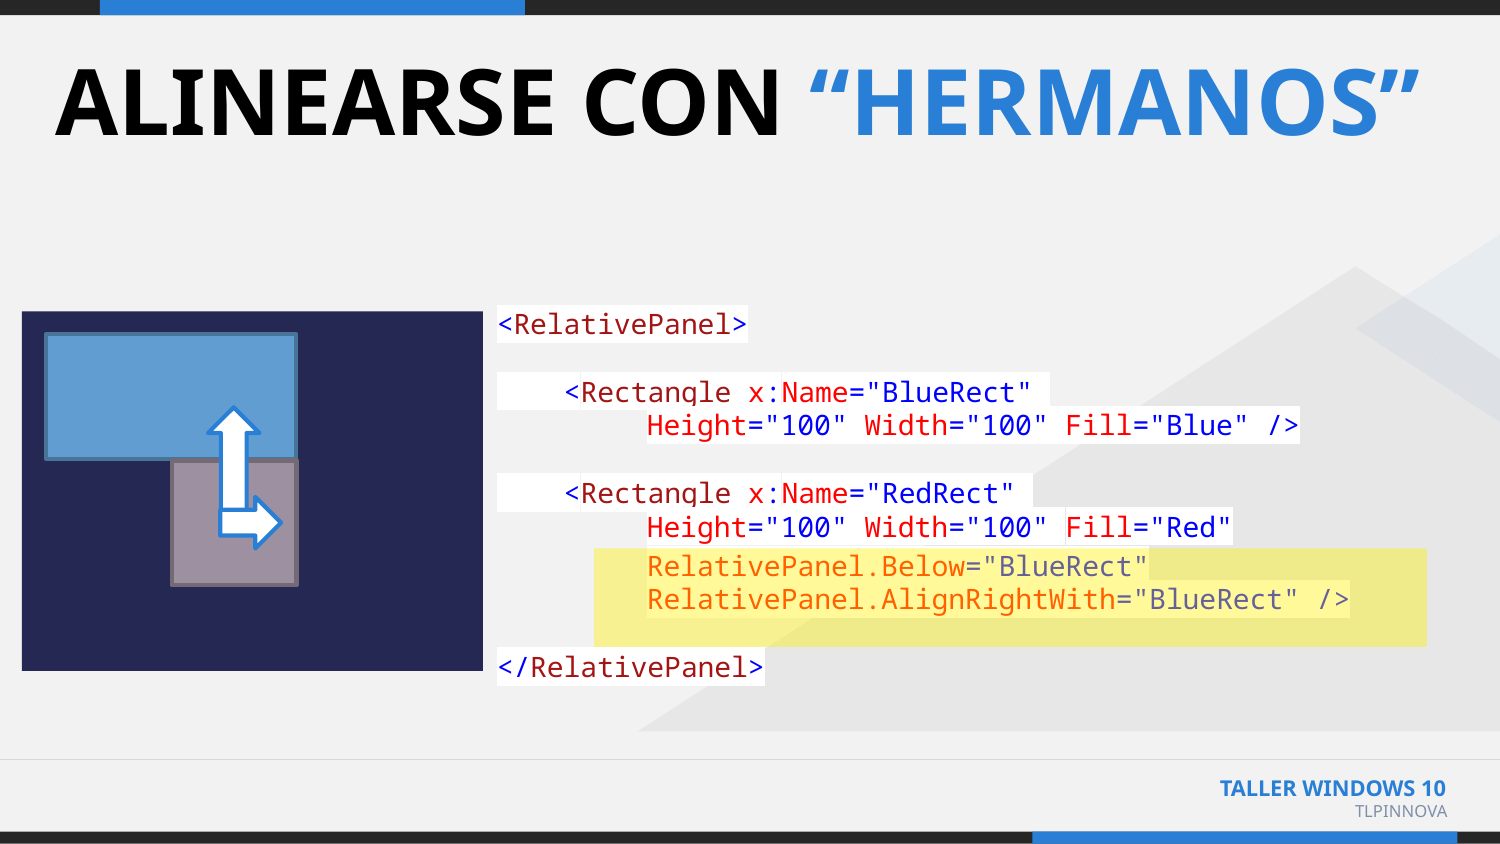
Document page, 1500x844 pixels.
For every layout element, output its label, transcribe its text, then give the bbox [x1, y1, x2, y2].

text_box [218, 494, 284, 551]
text_box [592, 546, 1429, 649]
text_box [44, 332, 298, 461]
text_box [205, 405, 262, 508]
list <RelativePanel> <Rectangle x:Name="BlueRect" Height="100" Width="100" Fill="Blue" /> <Rectangle x:Name="RedRect" Height="100" Width="100" Fill="Red" RelativePanel.Below="BlueRect" RelativePanel.AlignRightWith="BlueRect" /> </RelativePanel> [474, 146, 1500, 844]
text_box [170, 458, 299, 587]
text_box [20, 309, 485, 673]
title ALINEARSE CON “HERMANOS” [33, 25, 1467, 147]
